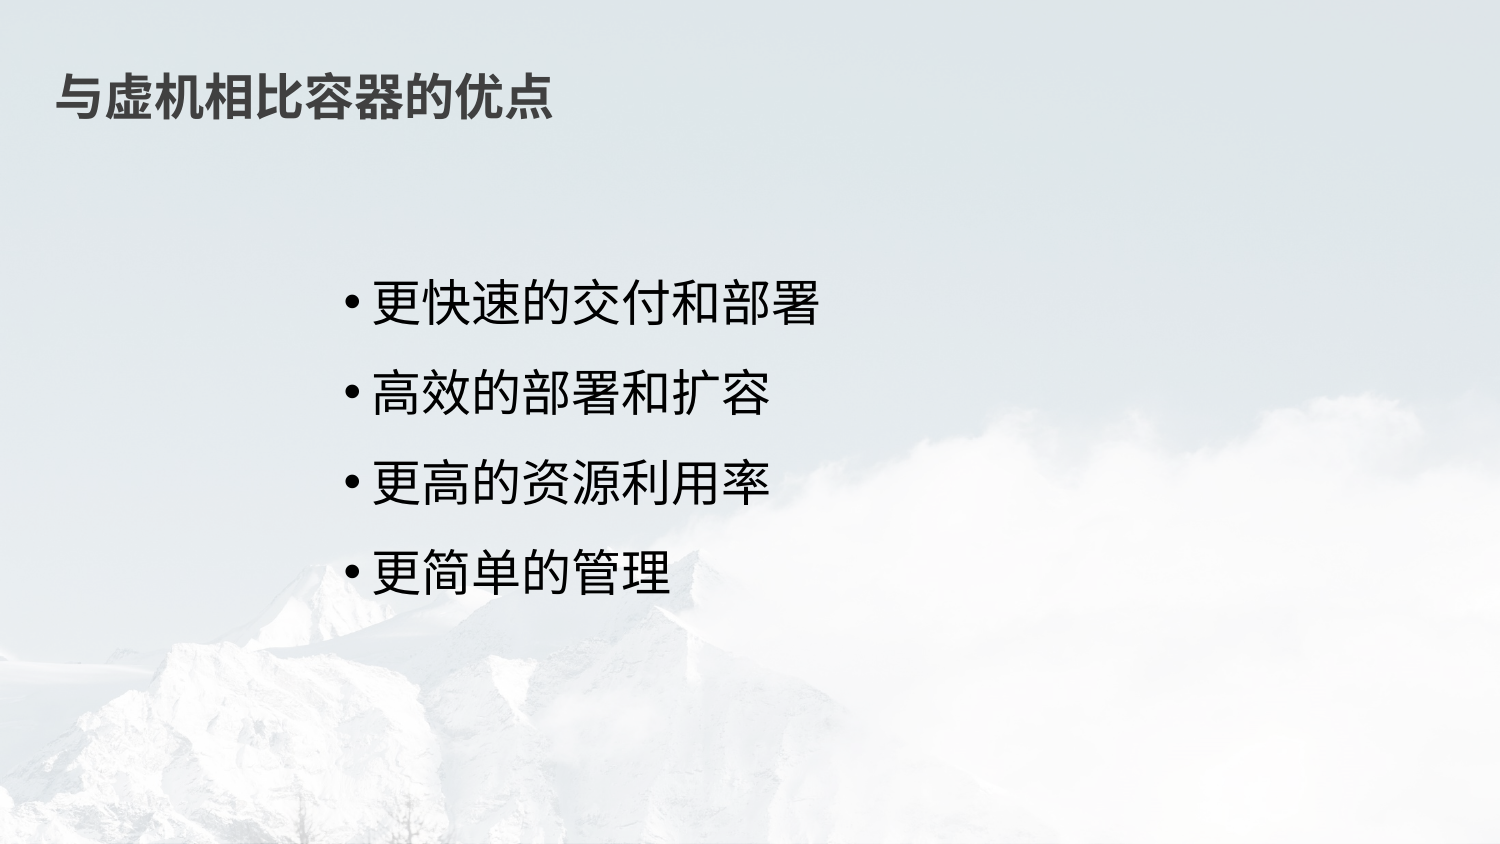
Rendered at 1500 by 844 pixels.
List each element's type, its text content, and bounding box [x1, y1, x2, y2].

text_box 与虚机相比容器的优点 [39, 44, 1341, 147]
text_box 更快速的交付和部署 高效的部署和扩容 更高的资源利用率 更简单的管理 [328, 234, 837, 609]
